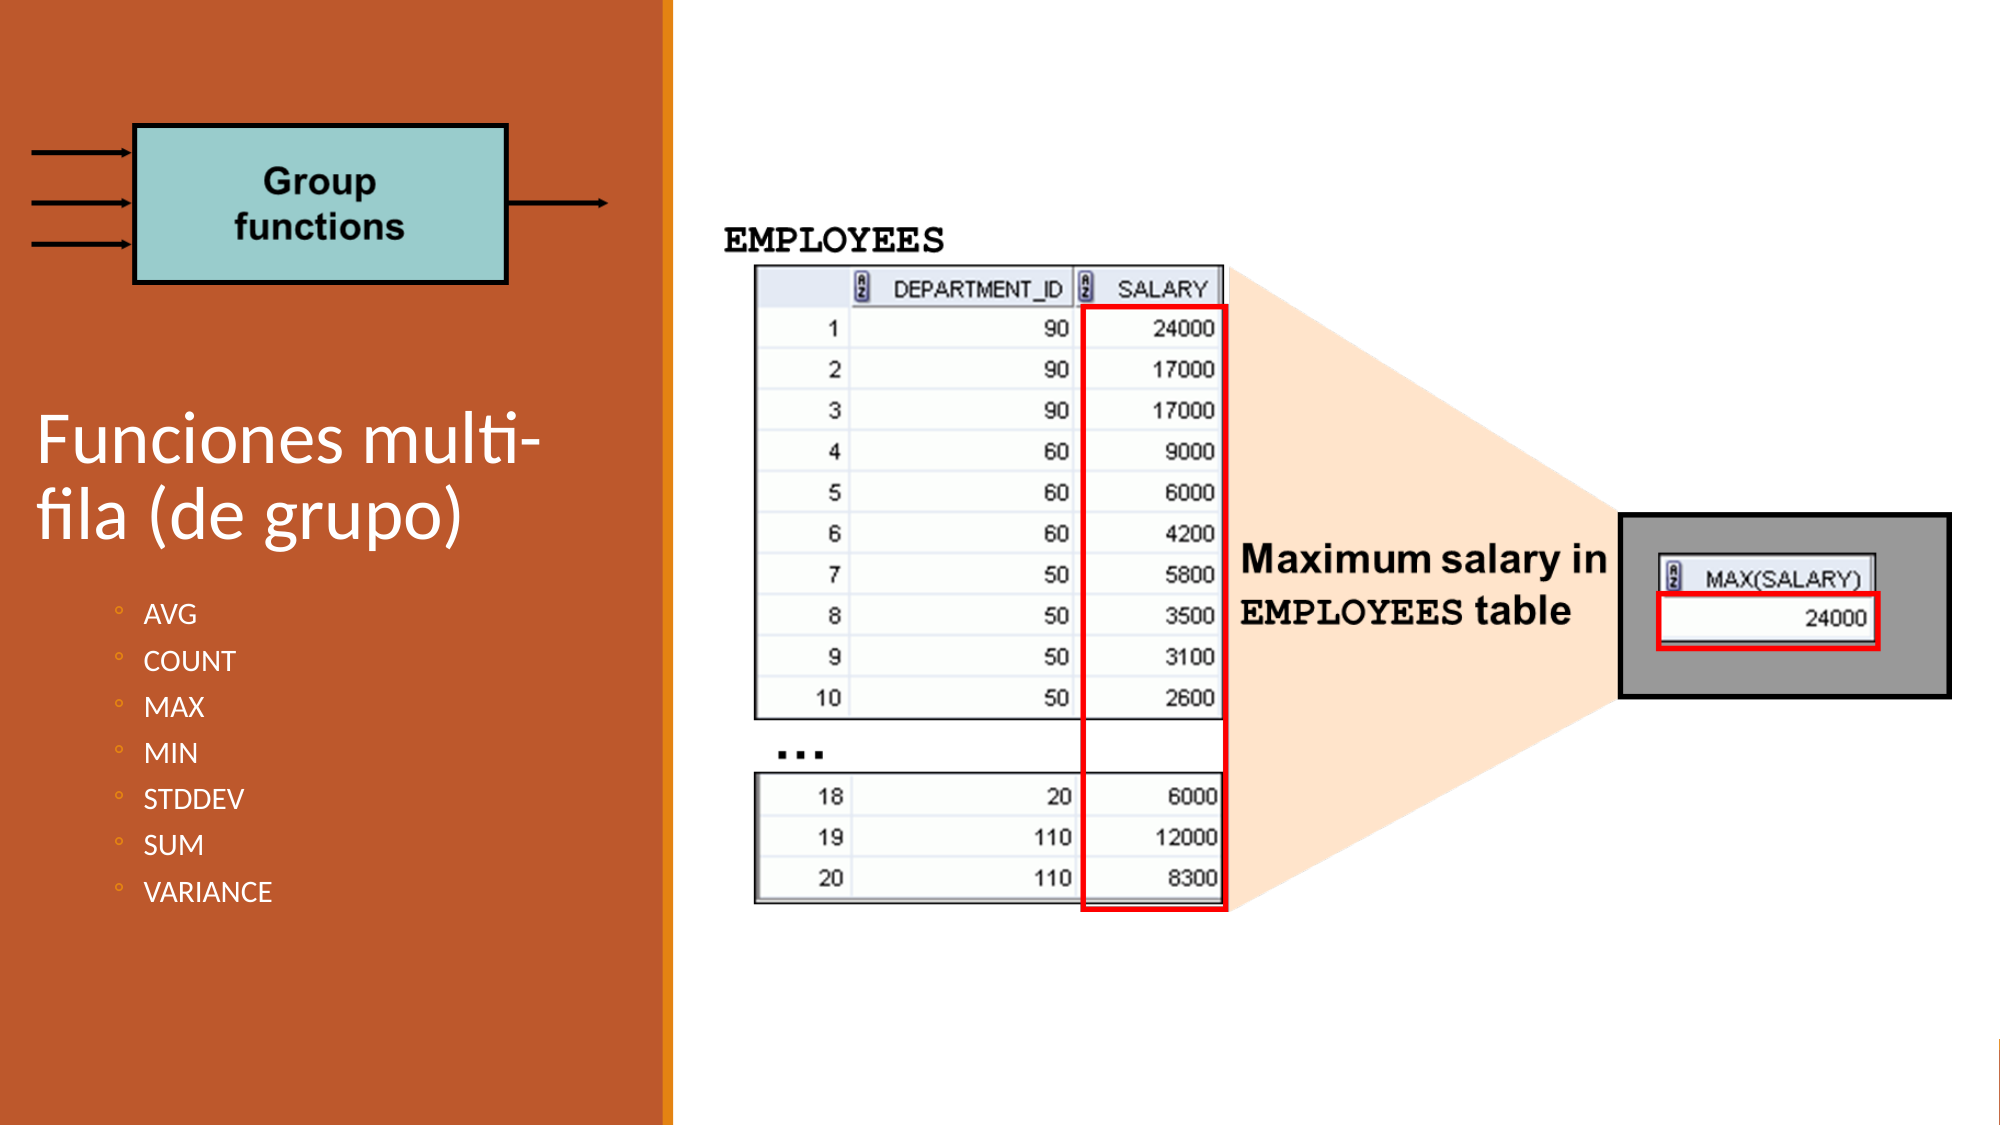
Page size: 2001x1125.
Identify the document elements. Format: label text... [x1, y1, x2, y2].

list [698, 201, 1952, 913]
text_box [662, 0, 674, 284]
list AVG COUNT MAX MIN STDDEV SUM VARIANCE [80, 590, 587, 983]
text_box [27, 126, 619, 294]
text_box [674, 0, 2000, 1125]
text_box [619, 286, 662, 293]
text_box [662, 288, 674, 292]
title Funciones multi-fila (de grupo) [21, 84, 619, 563]
text_box [662, 297, 674, 1125]
text_box [0, 0, 662, 1125]
text_box [674, 203, 1955, 918]
picture [30, 123, 619, 286]
